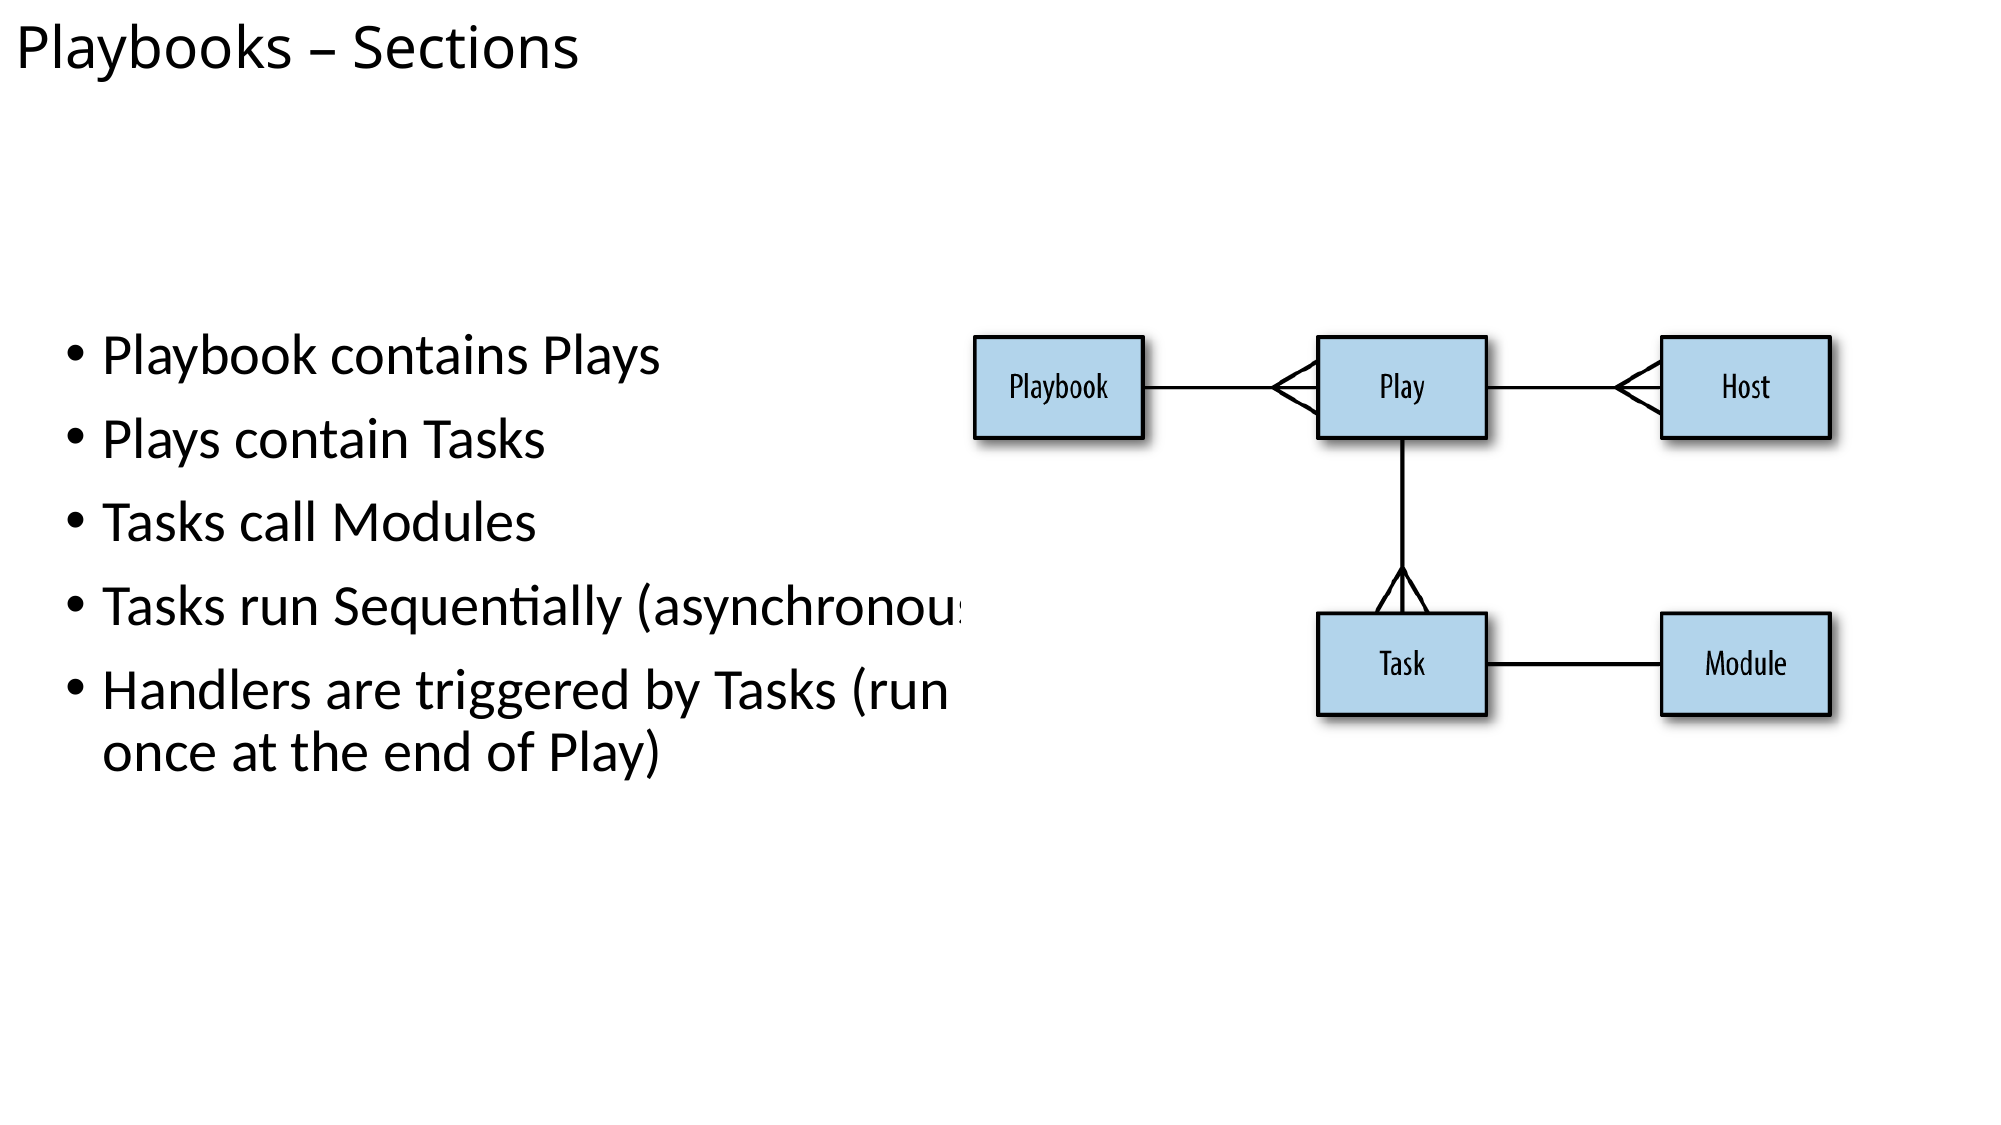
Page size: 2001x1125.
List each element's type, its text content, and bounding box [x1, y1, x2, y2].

list Playbook contains Plays Plays contain Tasks Tasks call Modules Tasks run Sequentially (asynchronous) Handlers are triggered by Tasks (run once at the end of Play) [50, 316, 1022, 1014]
title Playbooks – Sections [0, 14, 1725, 86]
picture [961, 323, 1854, 740]
